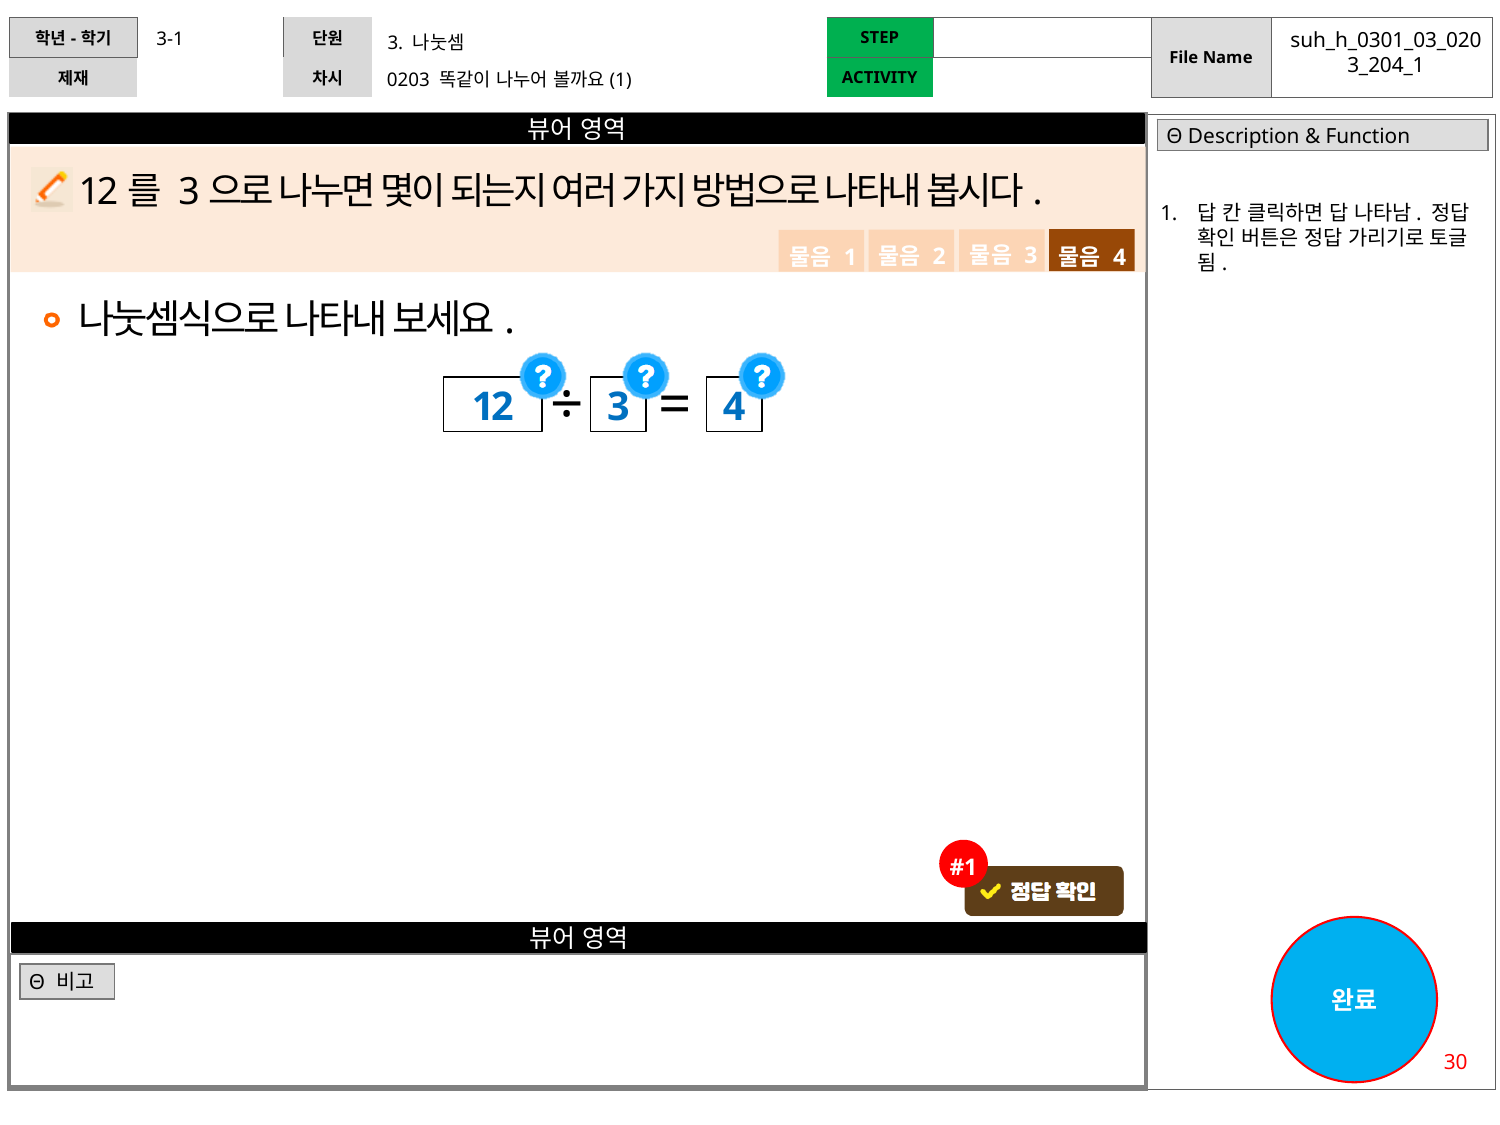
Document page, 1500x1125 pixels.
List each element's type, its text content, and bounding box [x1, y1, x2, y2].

text_box ÷ [535, 358, 599, 444]
text_box 3. 나눗셈 [372, 23, 828, 48]
text_box 3-1 [141, 18, 284, 55]
picture [963, 863, 1126, 918]
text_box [443, 347, 573, 432]
text_box = [643, 358, 707, 444]
picture [40, 309, 61, 331]
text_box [590, 347, 676, 432]
text_box 완료 [1269, 914, 1440, 1085]
text_box 0203 똑같이 나누어 볼까요(1) [372, 60, 821, 96]
text_box 물음 3 [955, 219, 1065, 276]
text_box 물음 2 [863, 220, 966, 277]
text_box 물음 4 [1043, 221, 1146, 278]
text_box [9, 145, 1148, 274]
table_header Θ Description & Function [1158, 120, 1487, 150]
text_box [1145, 282, 1500, 326]
text_box 물음 1 [774, 221, 884, 278]
text_box #1 [937, 837, 990, 889]
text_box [705, 347, 792, 432]
text_box 답 칸 클릭하면 답 나타남. 정답 확인 버튼은 정답 가리기로 토글 됨. [1145, 160, 1500, 282]
text_box 12를 3으로 나누면 몇이 되는지 여러 가지 방법으로 나타내 봅시다. [63, 159, 1150, 219]
text_box suh_h_0301_03_0203_204_1 [1271, 18, 1500, 84]
text_box 나눗셈식으로 나타내 보세요. [63, 286, 1134, 349]
picture [31, 167, 73, 212]
